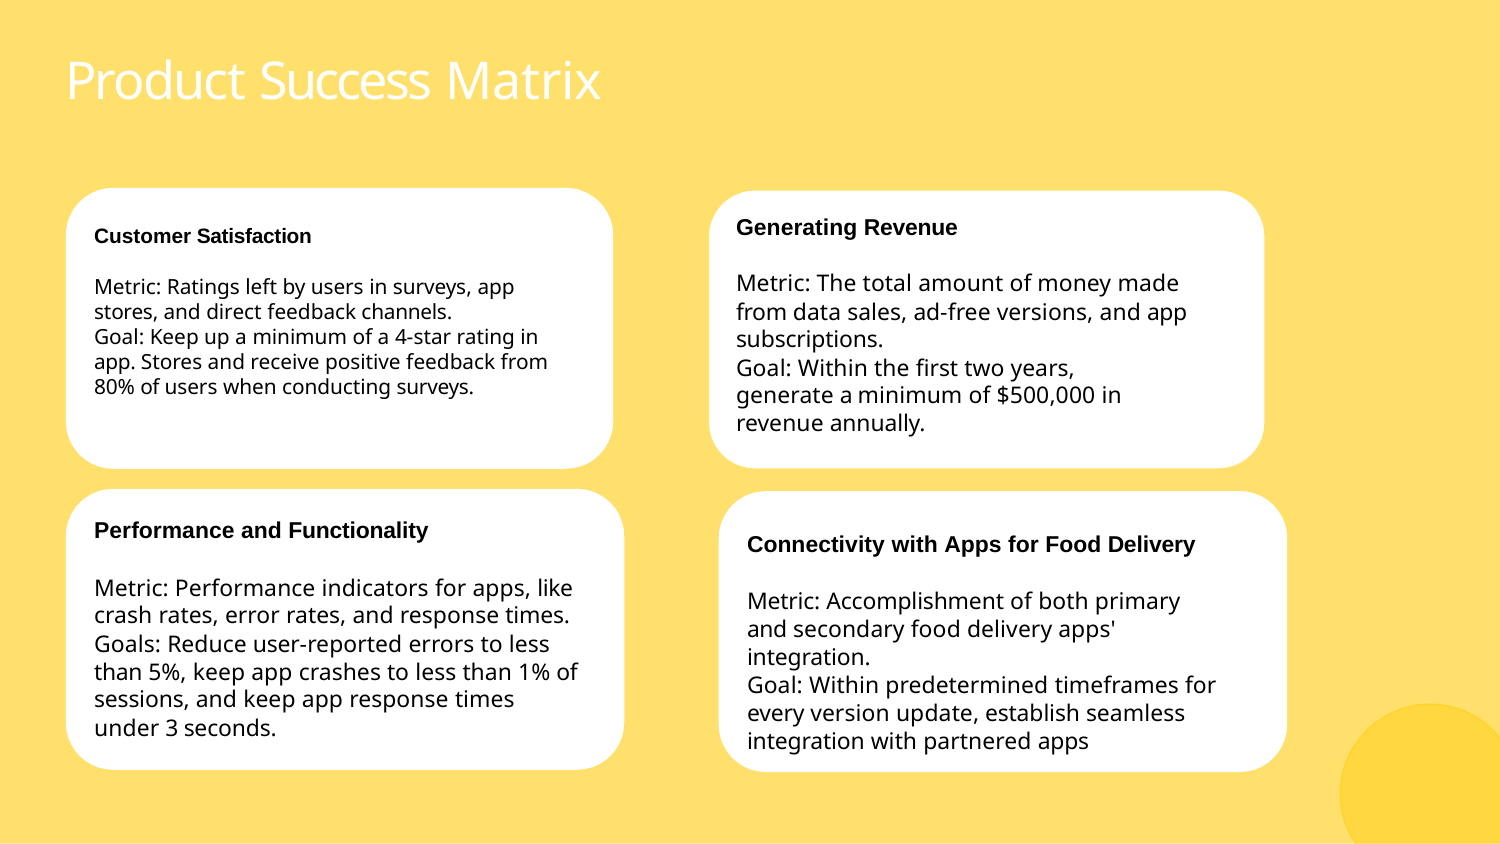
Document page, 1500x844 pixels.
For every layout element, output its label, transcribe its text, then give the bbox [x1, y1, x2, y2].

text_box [65, 187, 614, 470]
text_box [707, 188, 1267, 471]
title Product Success Matrix [51, 35, 1449, 189]
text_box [718, 490, 1288, 773]
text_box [1339, 703, 1500, 844]
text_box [65, 488, 625, 771]
